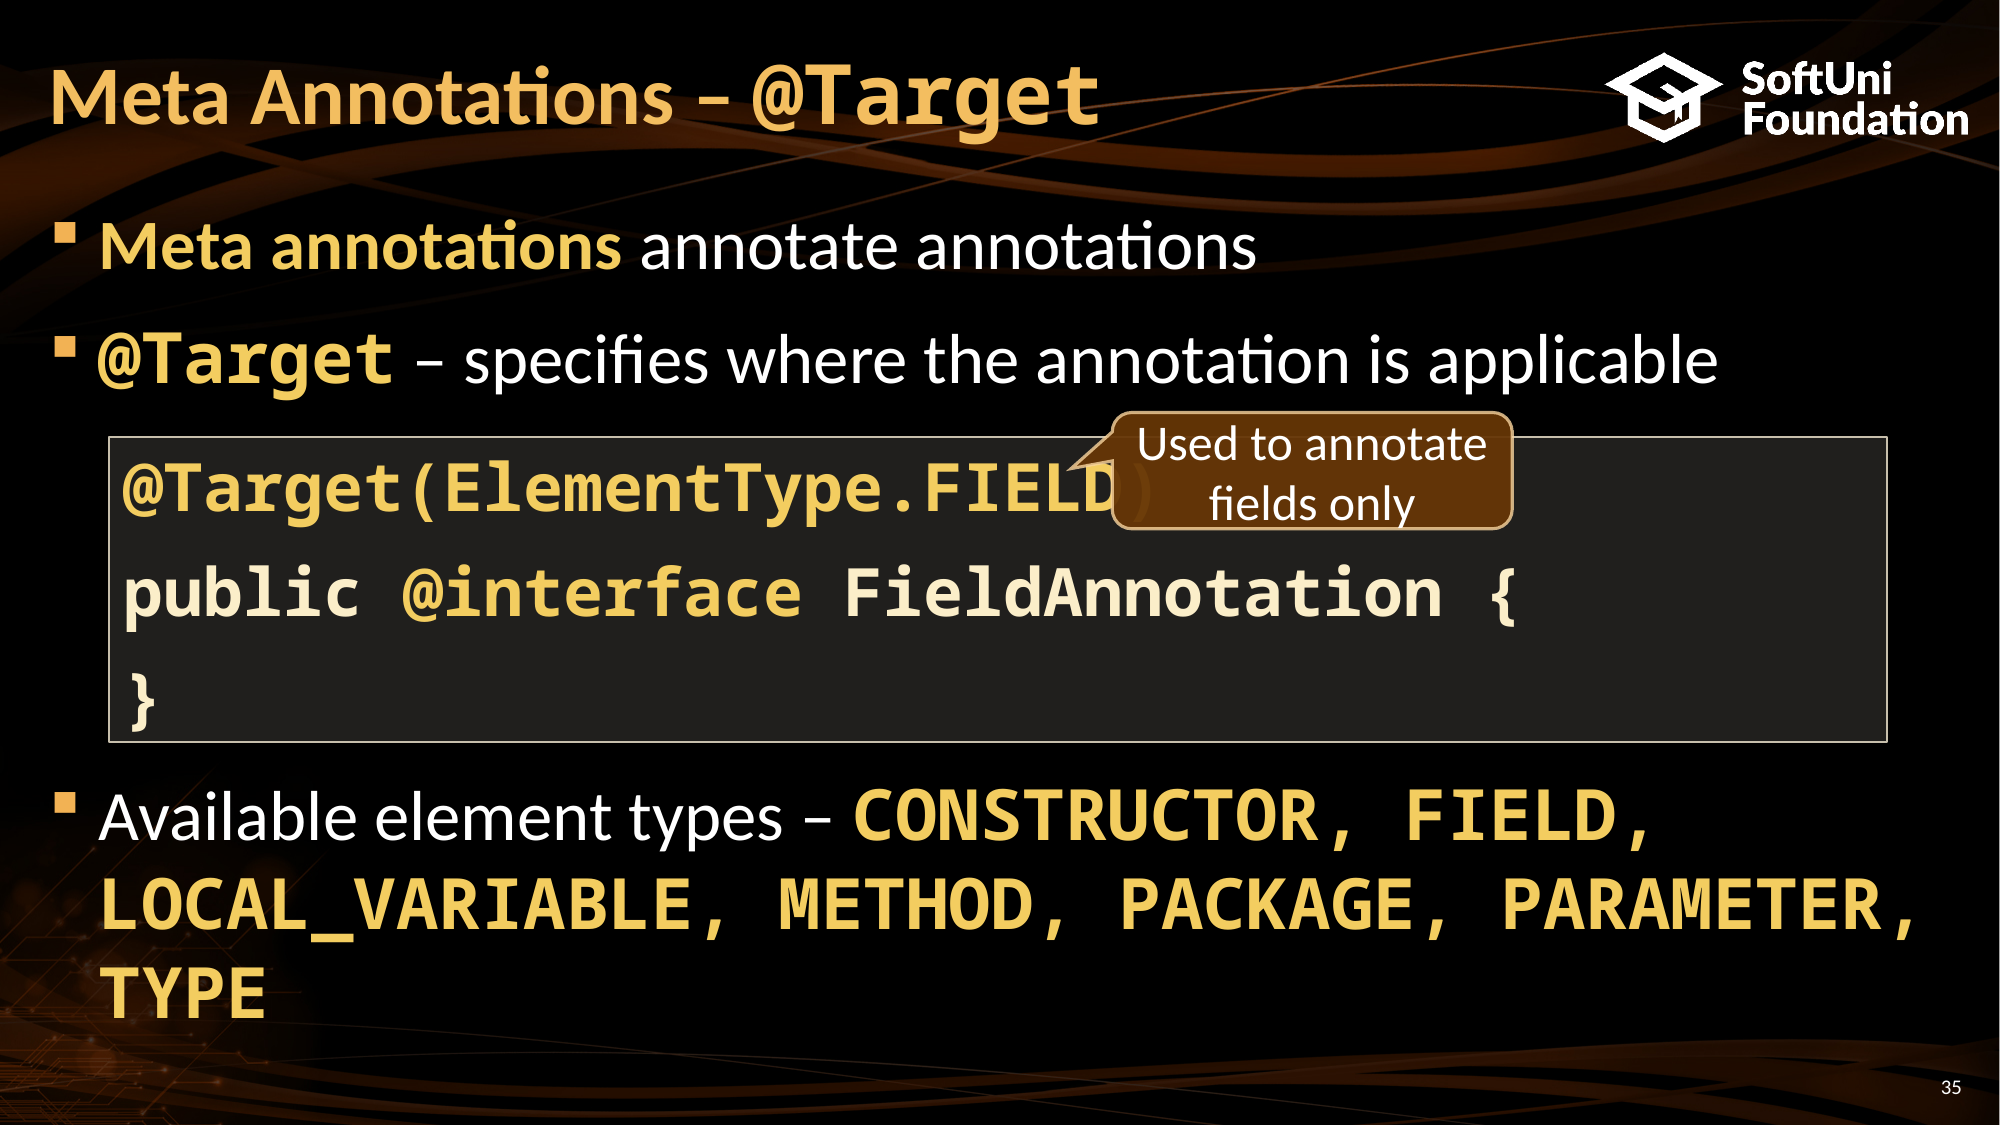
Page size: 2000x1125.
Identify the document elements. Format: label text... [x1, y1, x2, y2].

text_box @Target(ElementType.FIELD) public @interface FieldAnnotation { } [108, 437, 1888, 742]
list Meta annotations annotate annotations @Target – specifies where the annotation is applicable Available element types – CONSTRUCTOR, FIELD, LOCAL_VARIABLE, METHOD, PACKAGE, PARAMETER, TYPE [31, 188, 1968, 1103]
text_box Used to annotate fields only [1067, 411, 1514, 530]
slide_number 35 [1897, 1070, 1968, 1103]
title Meta Annotations – @Target [30, 6, 1602, 189]
picture [0, 0, 2000, 1125]
